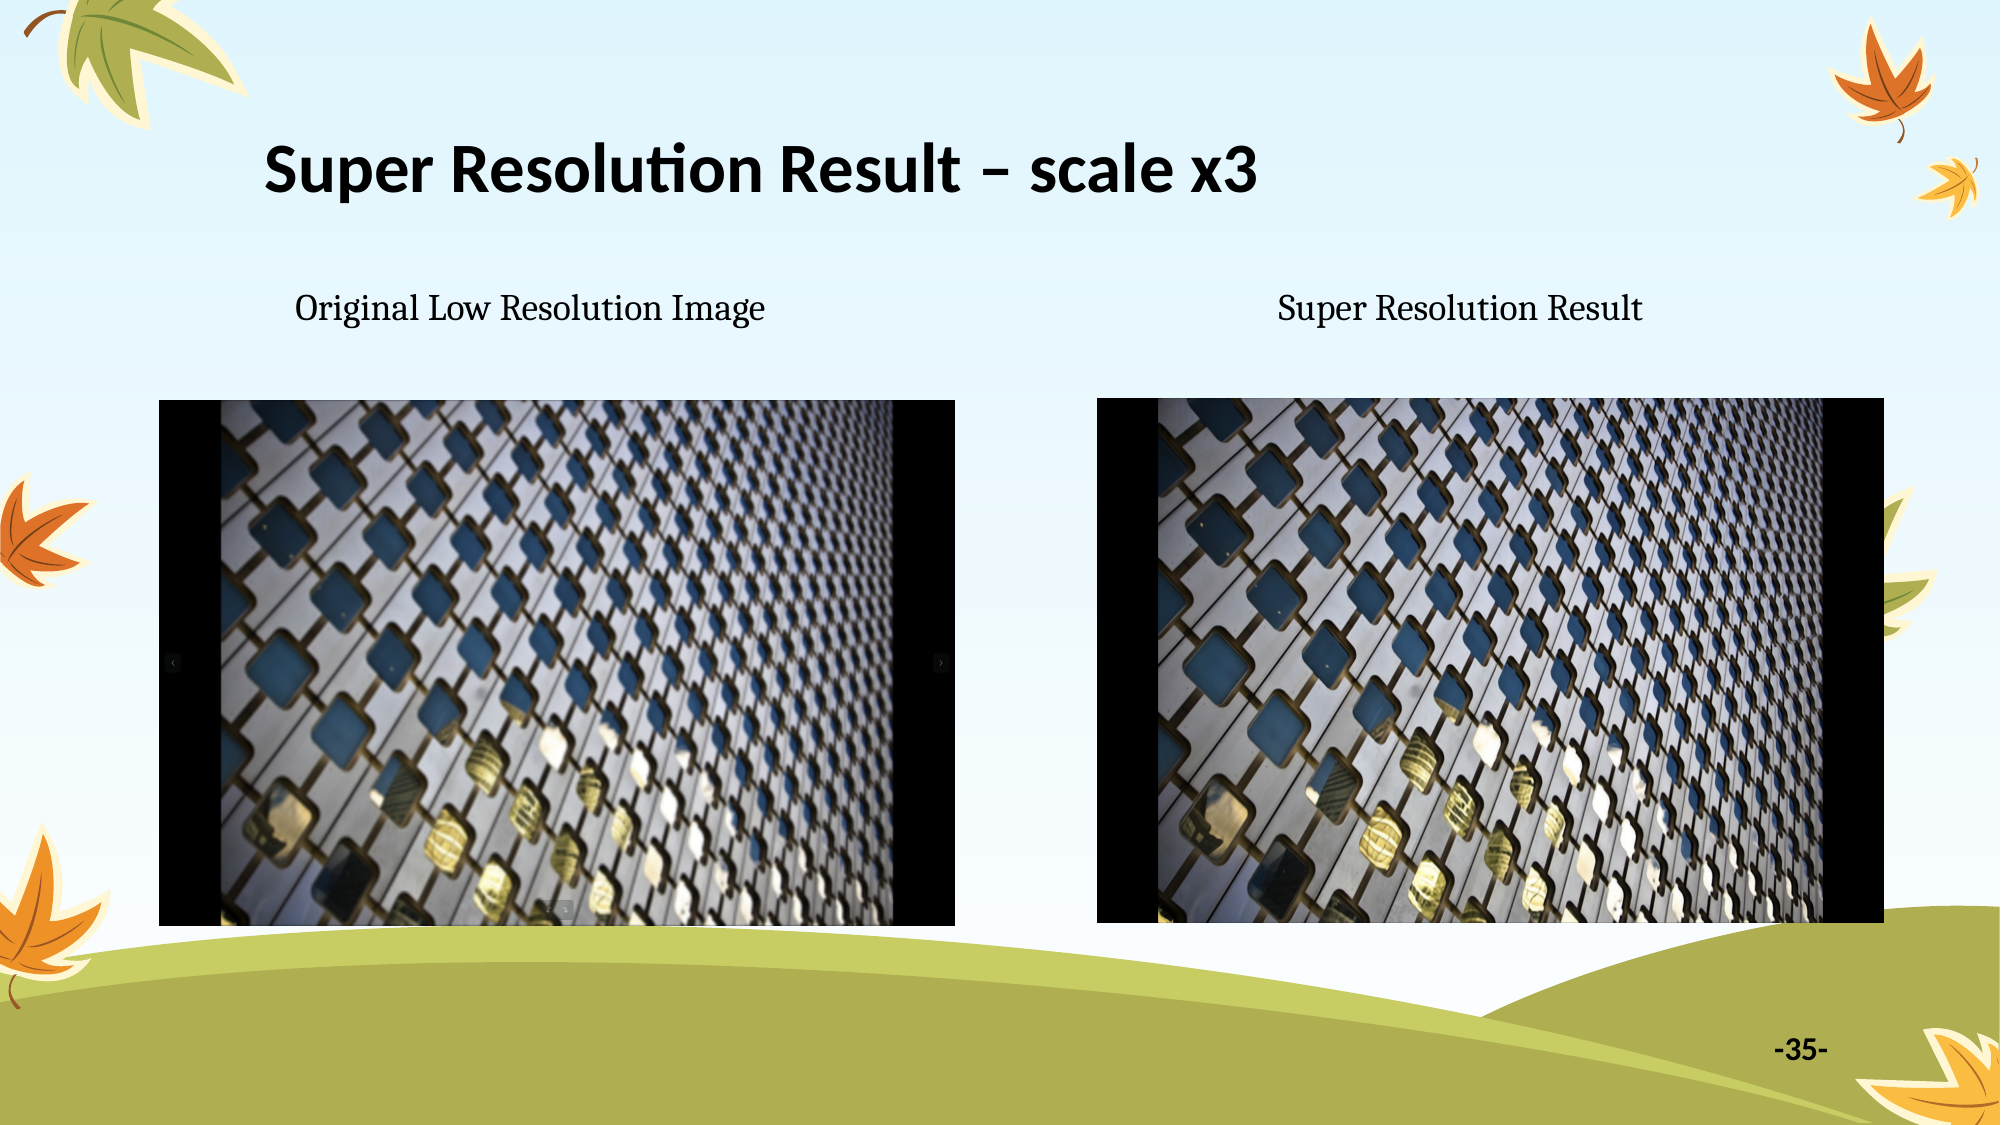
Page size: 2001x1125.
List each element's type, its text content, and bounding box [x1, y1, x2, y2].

title Super Resolution Result – scale x3 [249, 12, 1749, 216]
picture [159, 400, 955, 927]
text_box Super Resolution Result [1263, 275, 1659, 336]
picture [1097, 398, 1884, 923]
text_box Original Low Resolution Image [280, 275, 782, 336]
